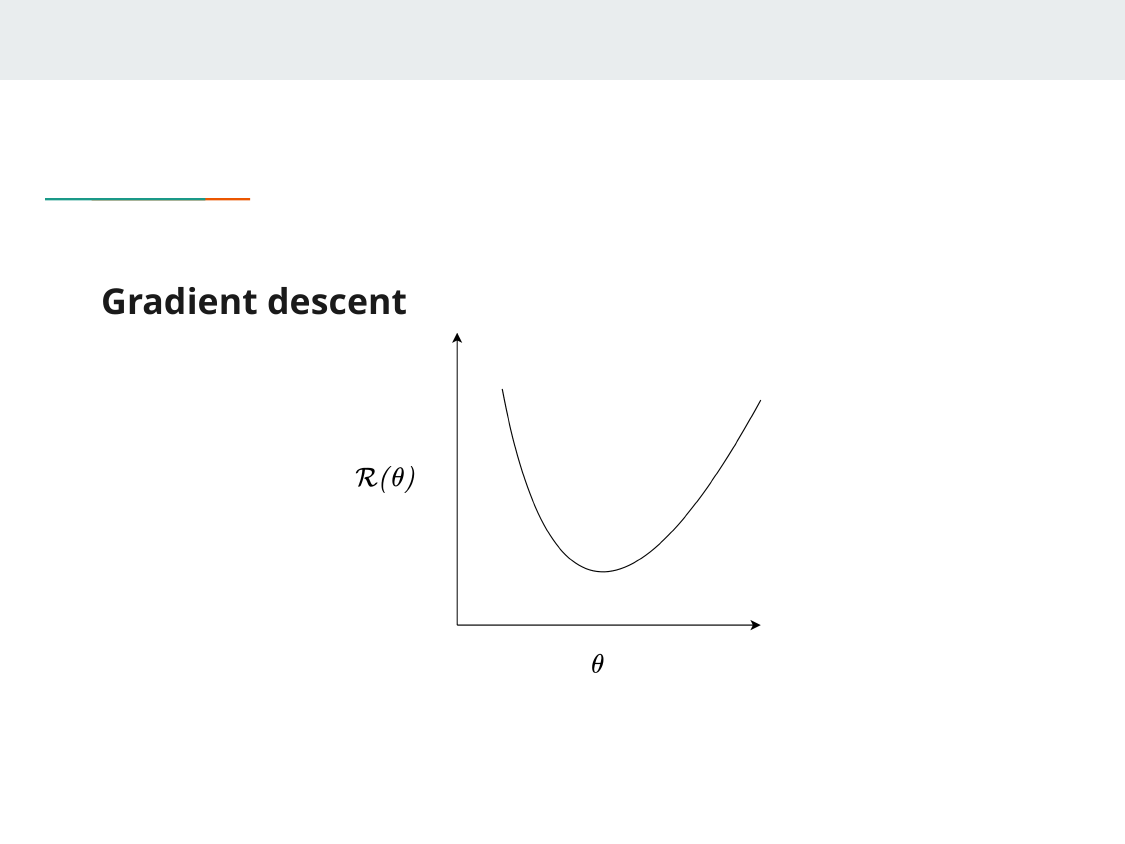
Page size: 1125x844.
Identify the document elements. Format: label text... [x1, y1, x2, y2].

title Gradient descent [89, 267, 1036, 334]
picture [254, 333, 762, 701]
